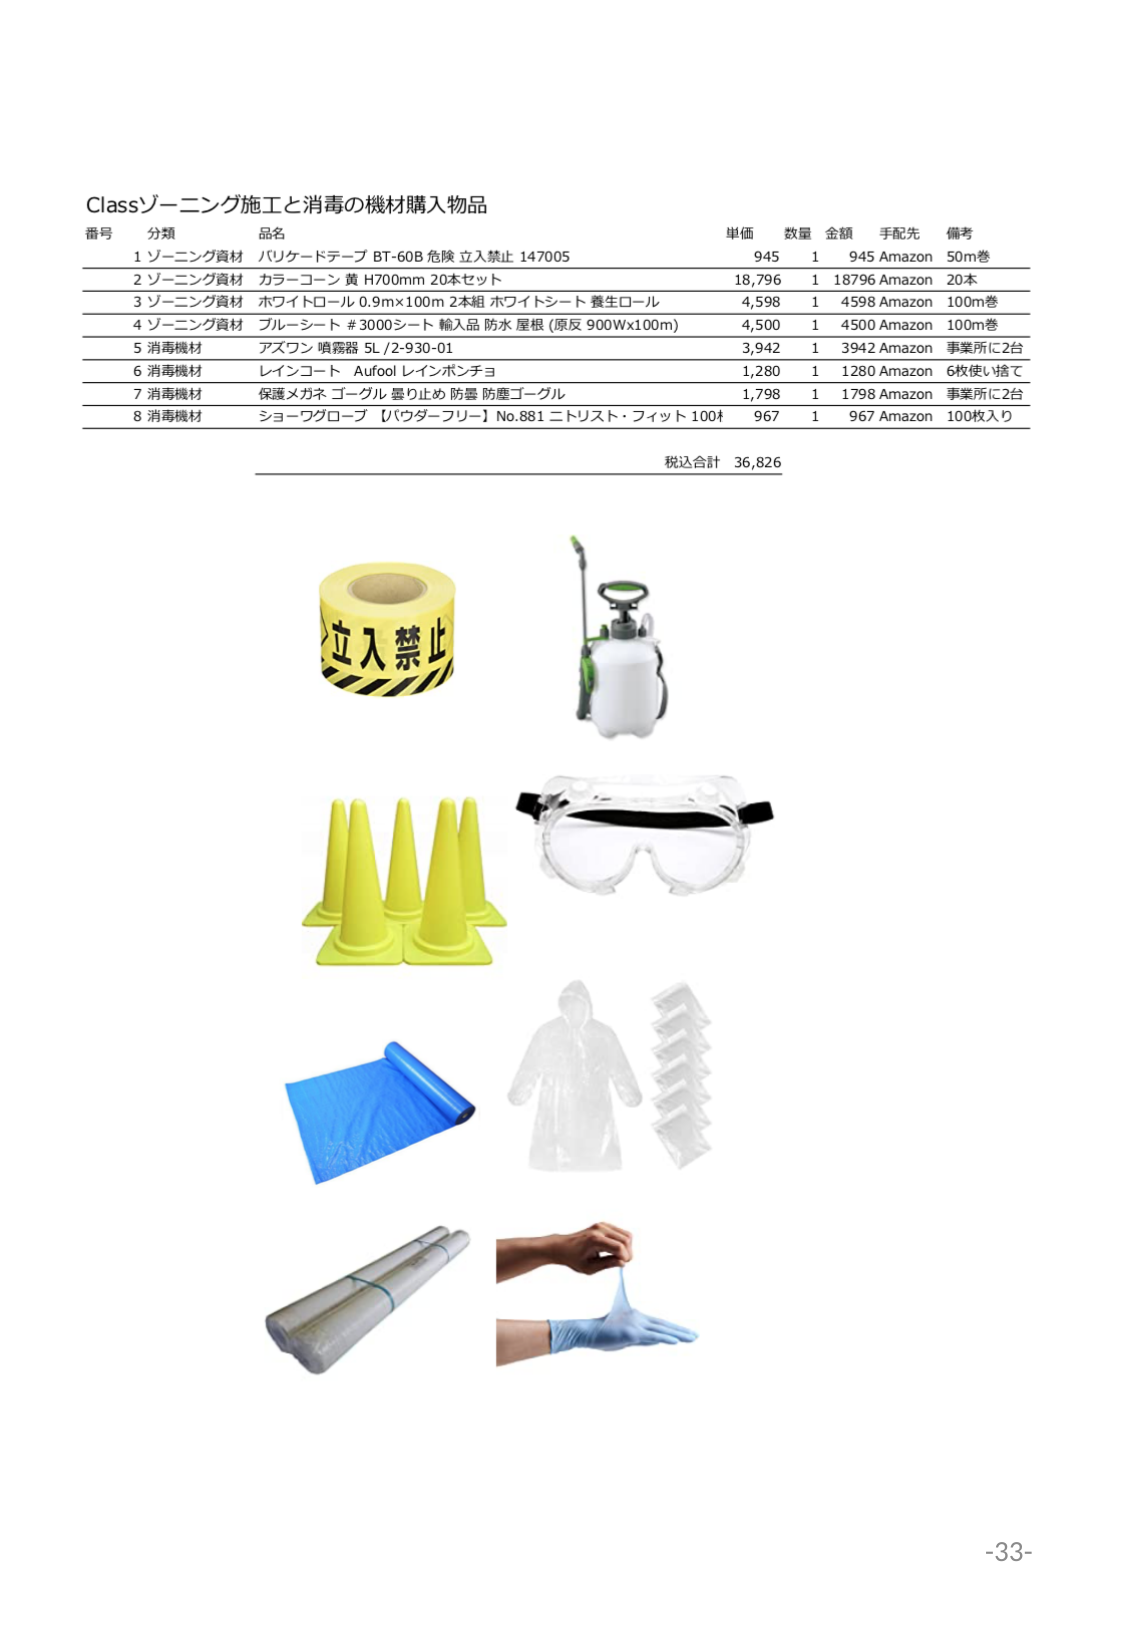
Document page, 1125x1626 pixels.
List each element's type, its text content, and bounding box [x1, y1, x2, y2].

picture [0, 94, 1125, 1531]
slide_number -33- [794, 1531, 1048, 1593]
